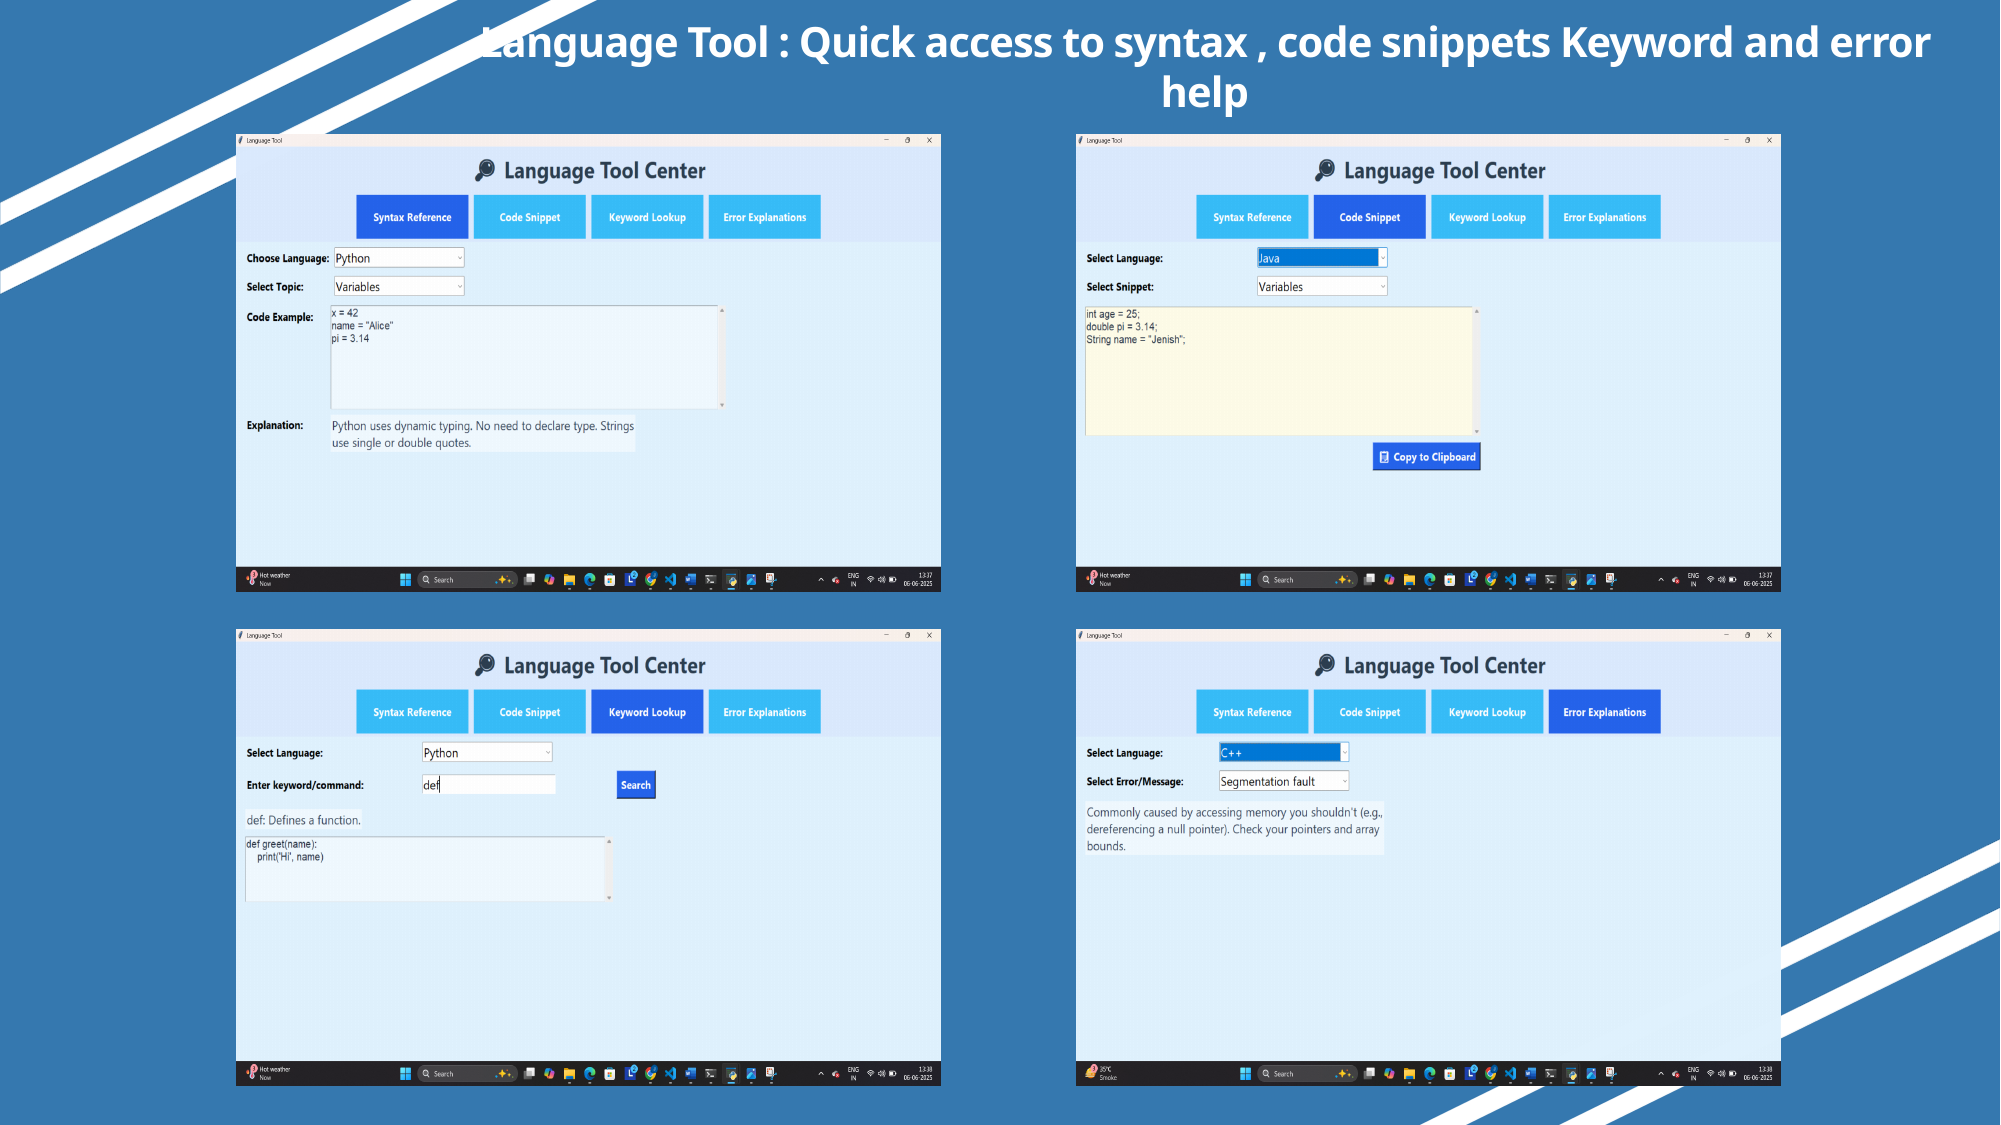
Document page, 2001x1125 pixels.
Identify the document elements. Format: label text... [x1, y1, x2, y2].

title Language Tool : Quick access to syntax , code snippets Keyword and error help [454, 65, 1955, 116]
picture [0, 0, 2000, 1125]
